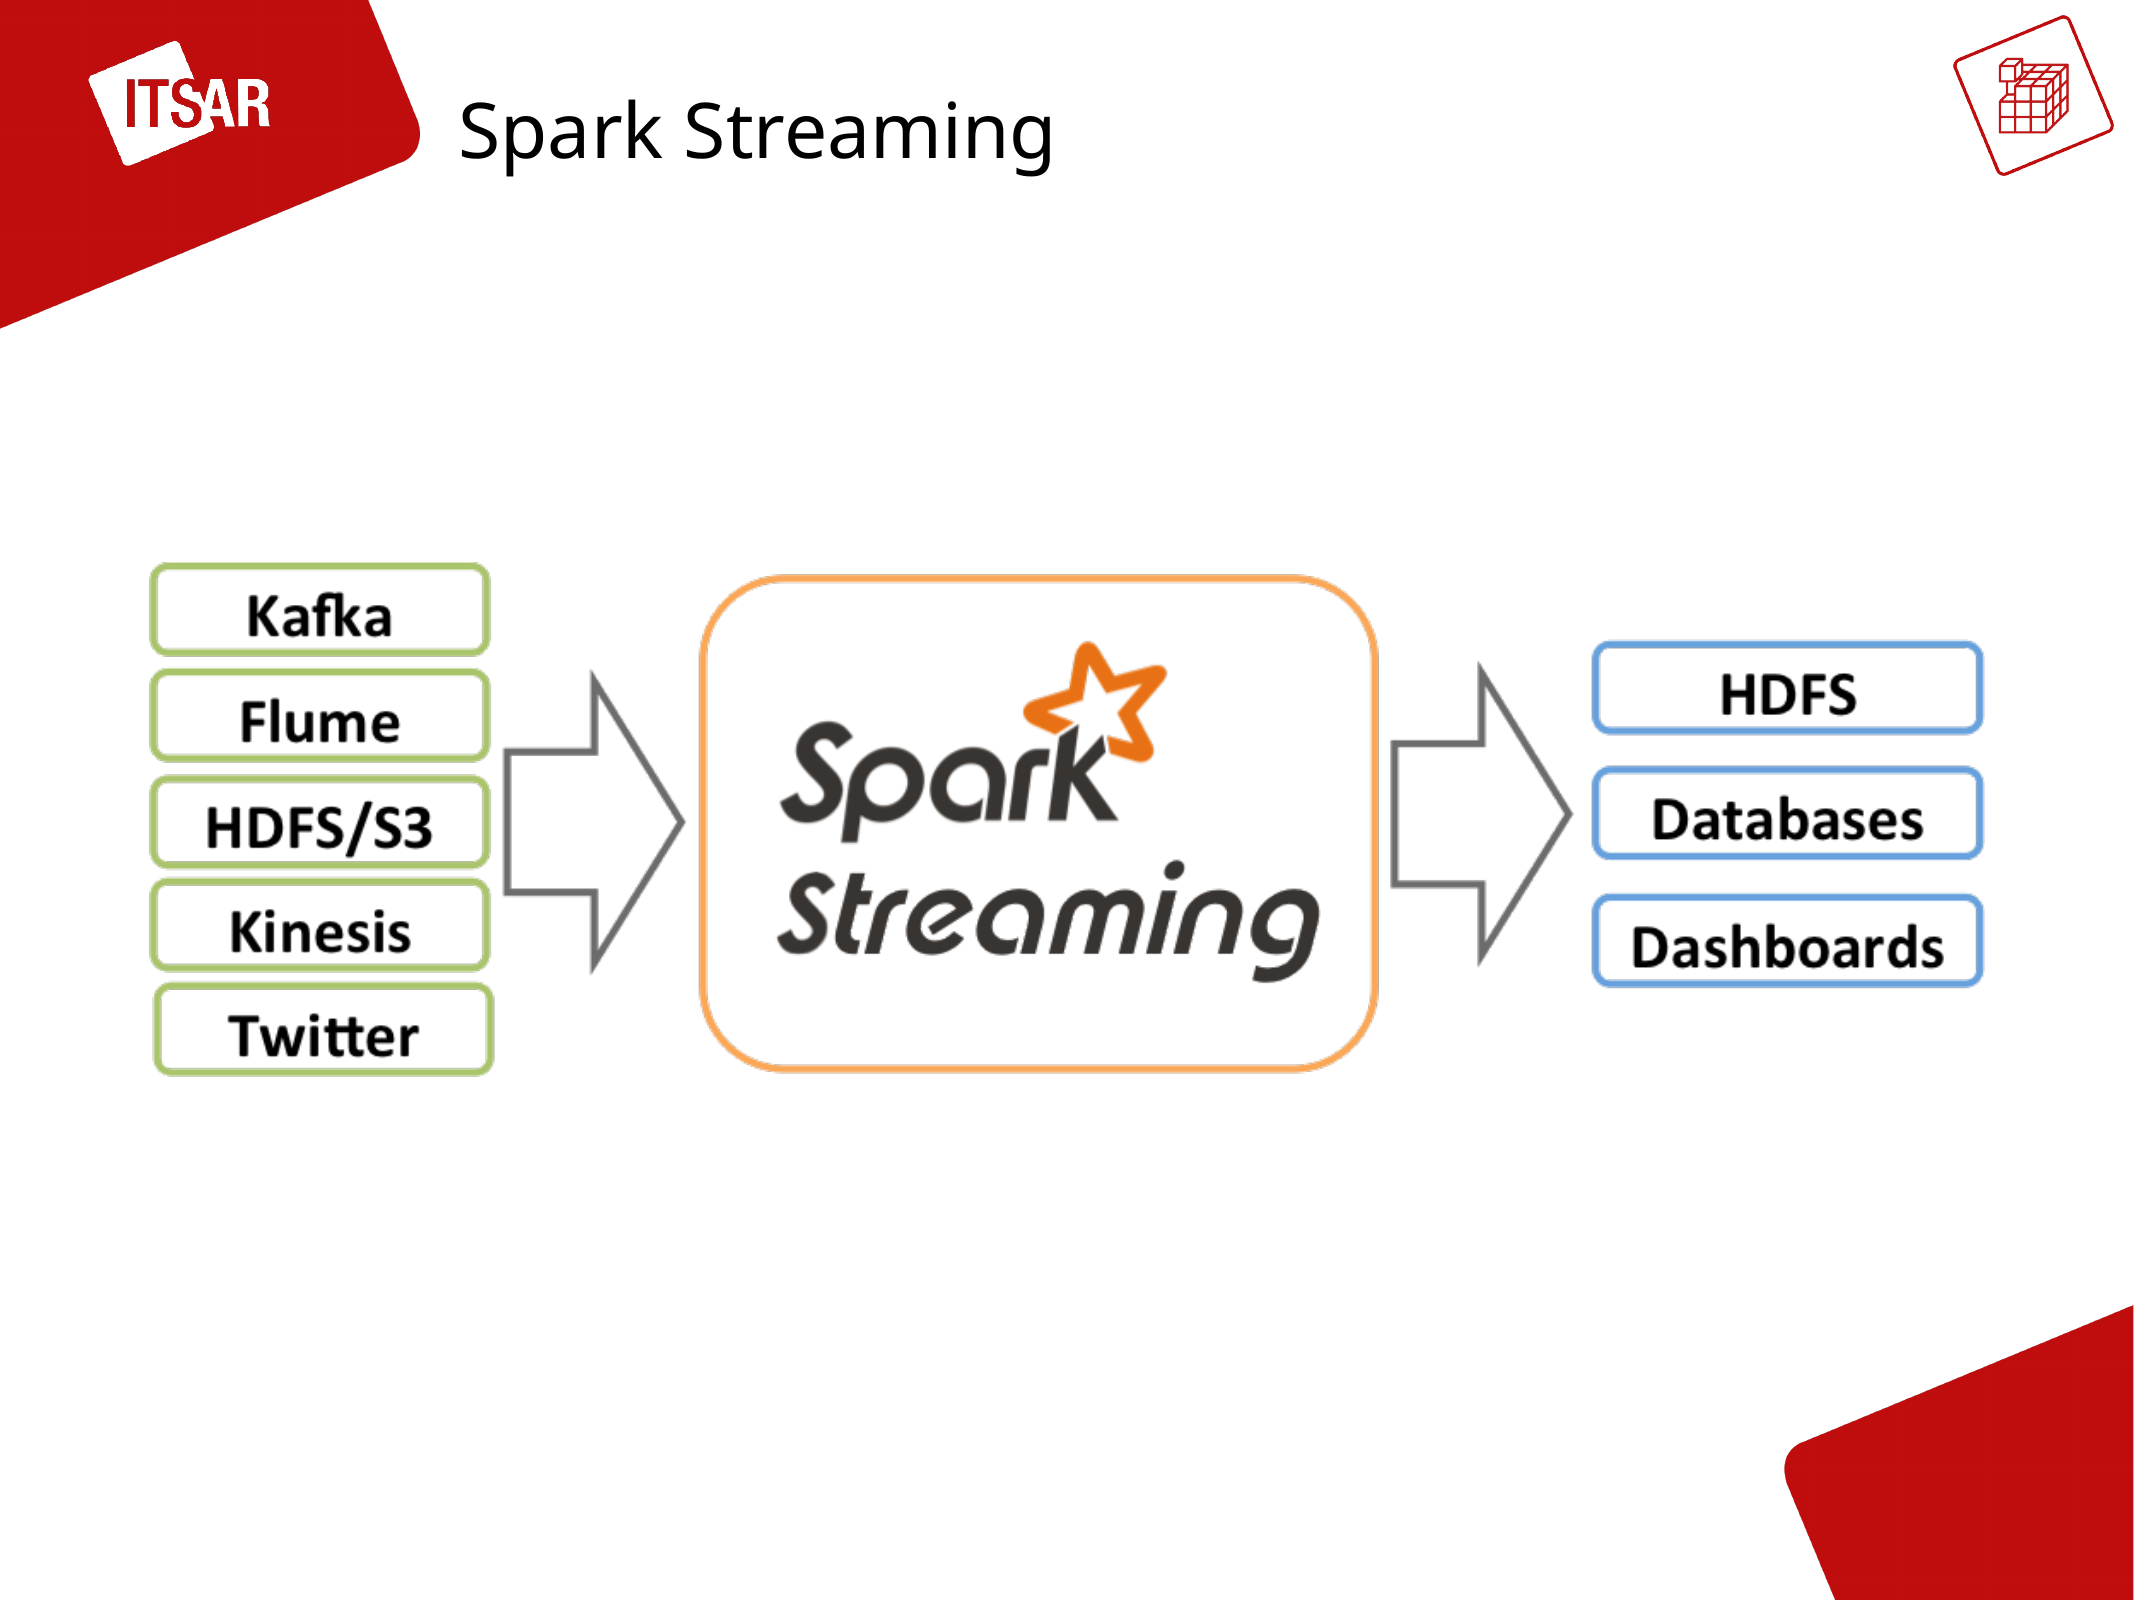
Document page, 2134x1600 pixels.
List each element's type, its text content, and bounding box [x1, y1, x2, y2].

picture [1777, 1230, 2134, 1600]
title Spark Streaming [443, 83, 1168, 184]
picture [0, 0, 427, 370]
picture [66, 452, 2067, 1200]
picture [1953, 15, 2114, 176]
